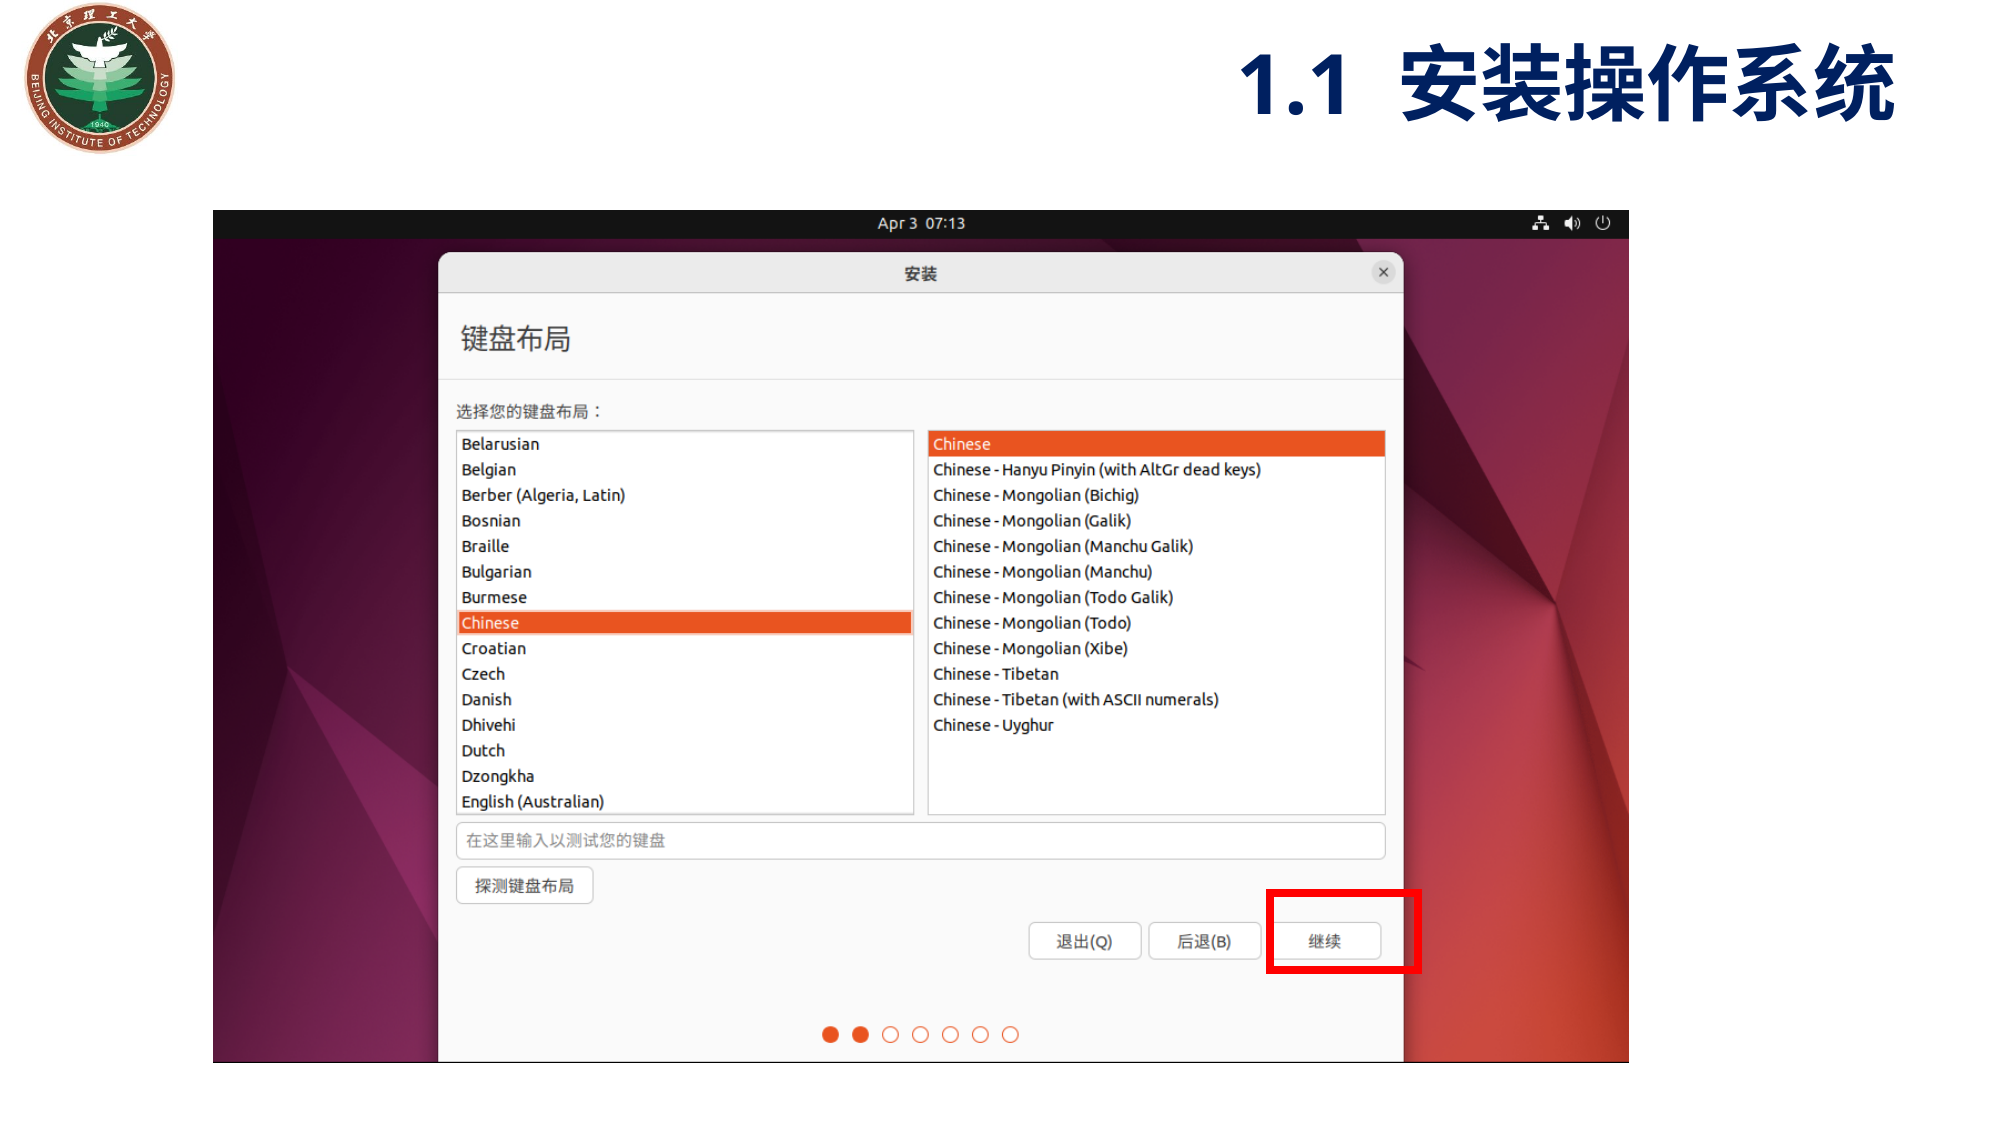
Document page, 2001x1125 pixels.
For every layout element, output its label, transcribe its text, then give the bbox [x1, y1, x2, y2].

picture [21, 0, 178, 156]
picture [213, 210, 1629, 1063]
text_box 1.1 安装操作系统 [962, 51, 1912, 139]
